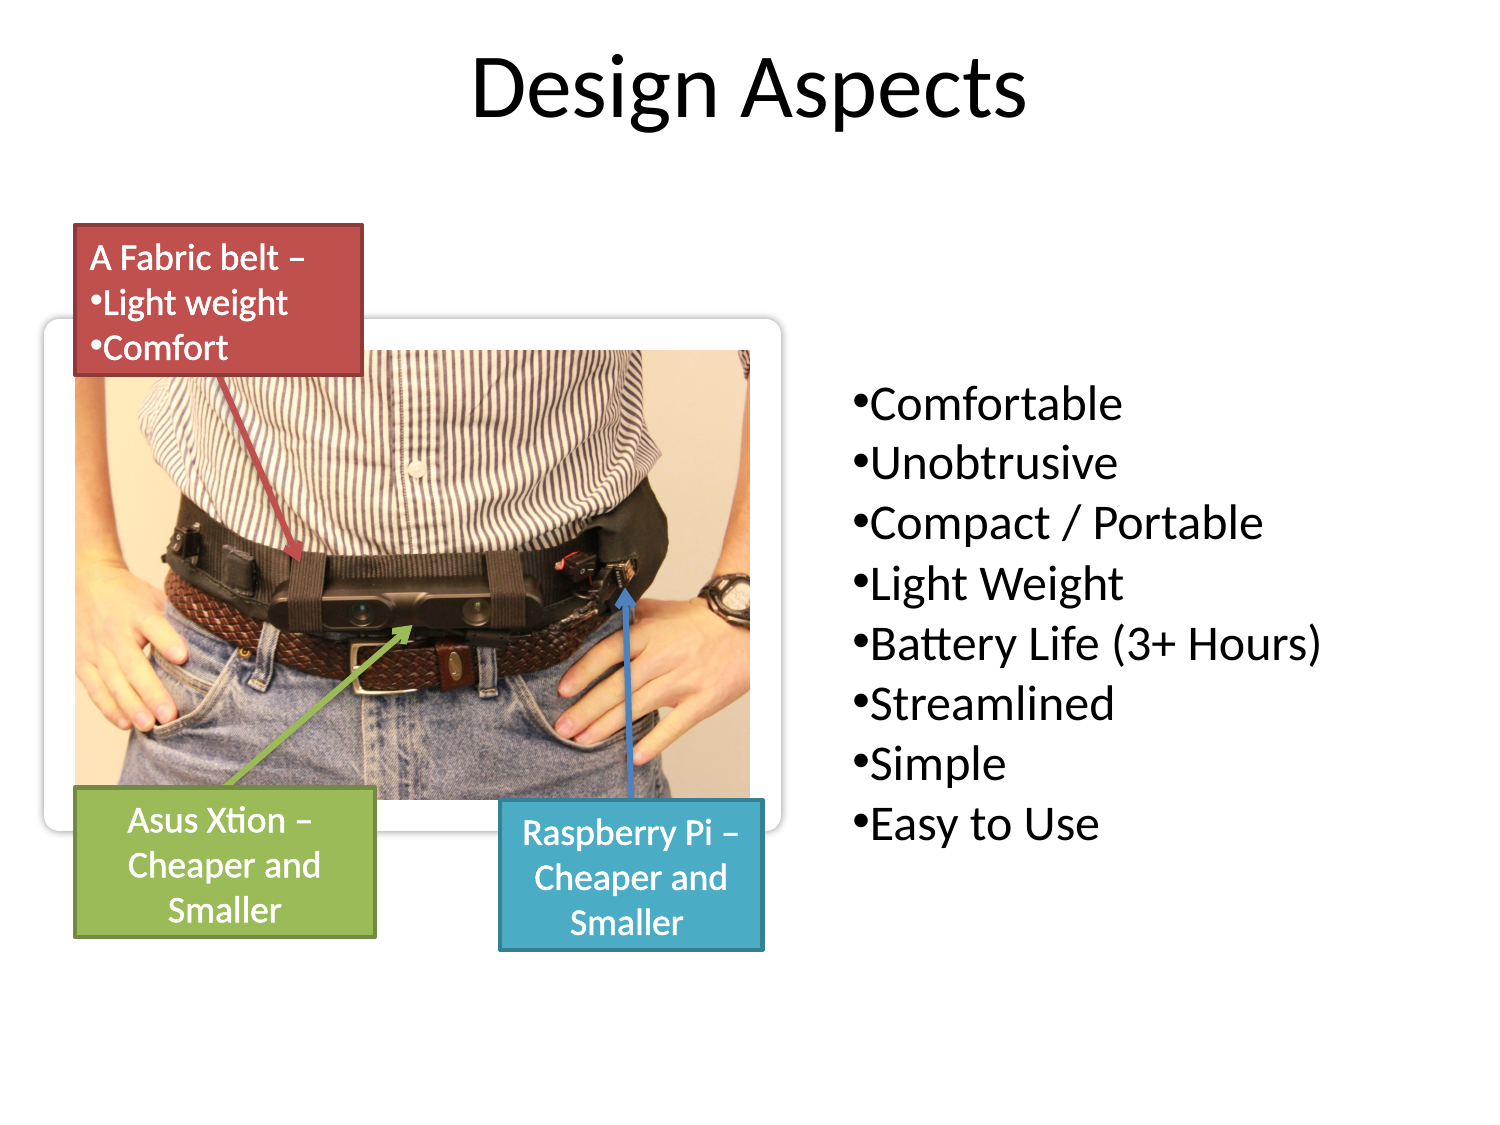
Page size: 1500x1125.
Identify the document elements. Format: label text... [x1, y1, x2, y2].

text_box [218, 376, 301, 563]
text_box Comfortable Unobtrusive Compact / Portable Light Weight Battery Life (3+ Hours) Streamlined Simple Easy to Use [837, 362, 1463, 918]
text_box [624, 587, 632, 801]
text_box Raspberry Pi – Cheaper and Smaller [498, 798, 765, 952]
text_box Asus Xtion – Cheaper and Smaller [73, 808, 377, 939]
picture [74, 349, 751, 801]
text_box A Fabric belt – Light weight Comfort [73, 223, 364, 349]
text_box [224, 624, 413, 788]
title Design Aspects [75, 0, 1425, 175]
